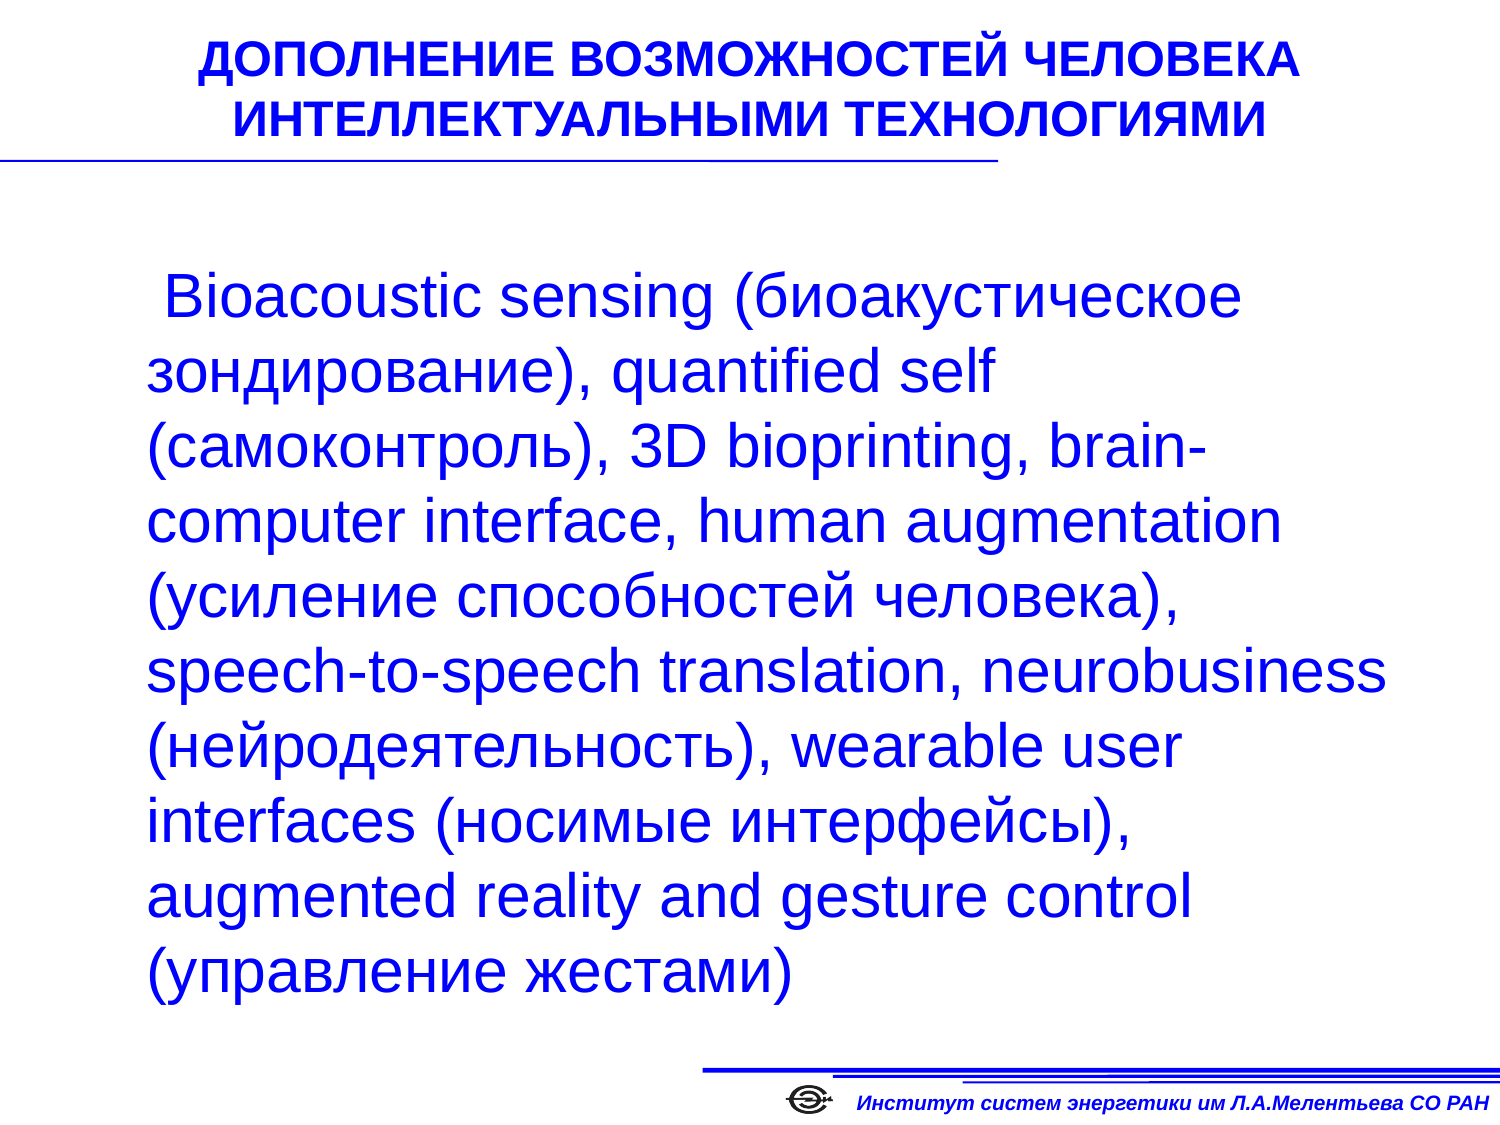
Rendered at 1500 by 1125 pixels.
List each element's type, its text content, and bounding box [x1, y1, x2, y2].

title ДОПОЛНЕНИЕ ВОЗМОЖНОСТЕЙ ЧЕЛОВЕКА ИНТЕЛЛЕКТУАЛЬНЫМИ ТЕХНОЛОГИЯМИ [75, 19, 1425, 172]
list Bioacoustic sensing (биоакустическое зондирование), quantified self (самоконтроль), 3D bioprinting, brain-computer interface, human augmentation (усиление способностей человека), speech-to-speech translation, neurobusiness (нейродеятельность), wearable user interfaces (носимые интерфейсы), augmented reality and gesture control (управление жестами) [75, 172, 1425, 963]
